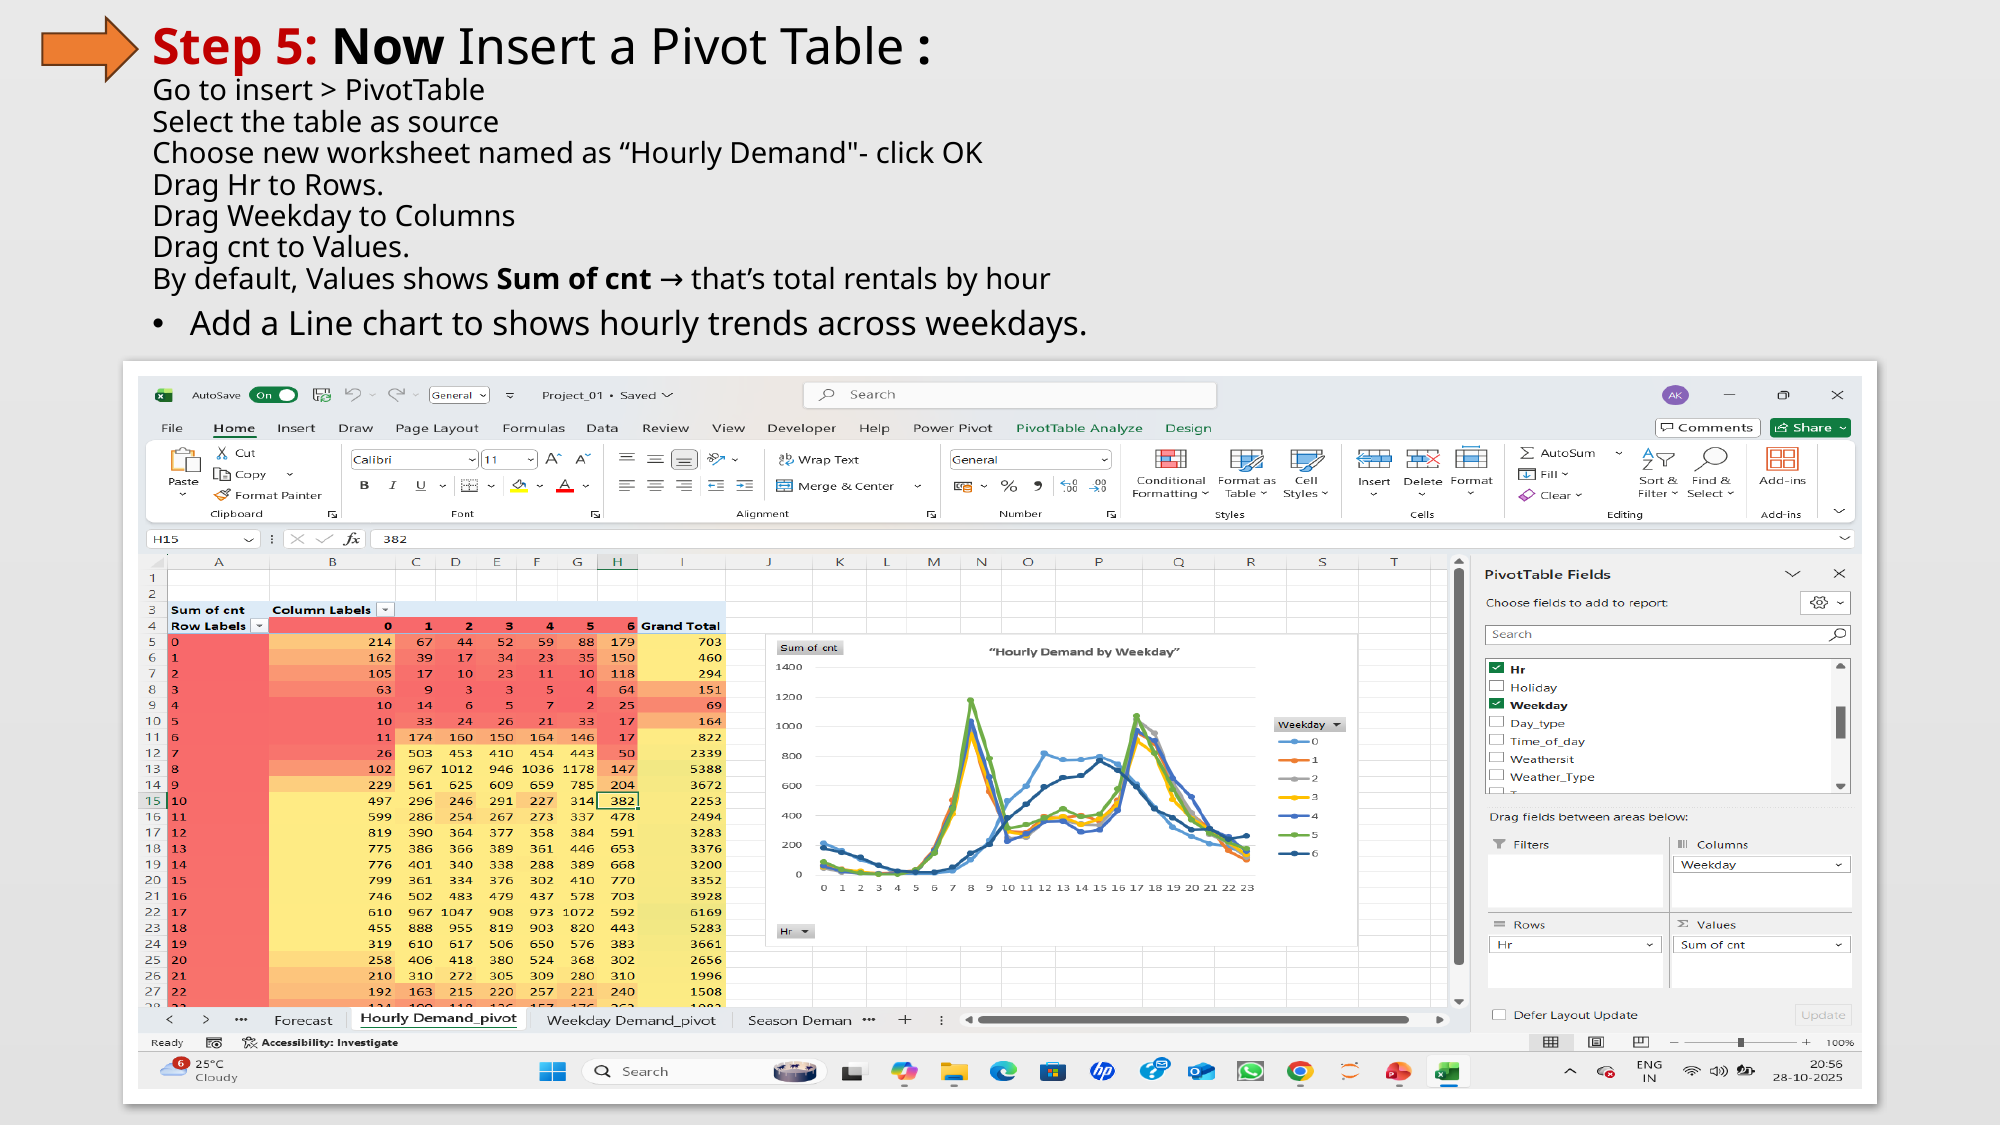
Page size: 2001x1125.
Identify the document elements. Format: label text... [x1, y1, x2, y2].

text_box [41, 15, 139, 84]
picture [137, 375, 1863, 1090]
list Add a Line chart to shows hourly trends across weekdays. [137, 299, 1863, 356]
title Step 5: Now Insert a Pivot Table : Go to insert > PivotTable Select the table as source Choose new worksheet named as “Hourly Demand"- click OK Drag Hr to Rows. Drag Weekday to Columns Drag cnt to Values. By default, Values shows Sum of cnt → that’s total rentals by hour [137, 17, 1863, 299]
